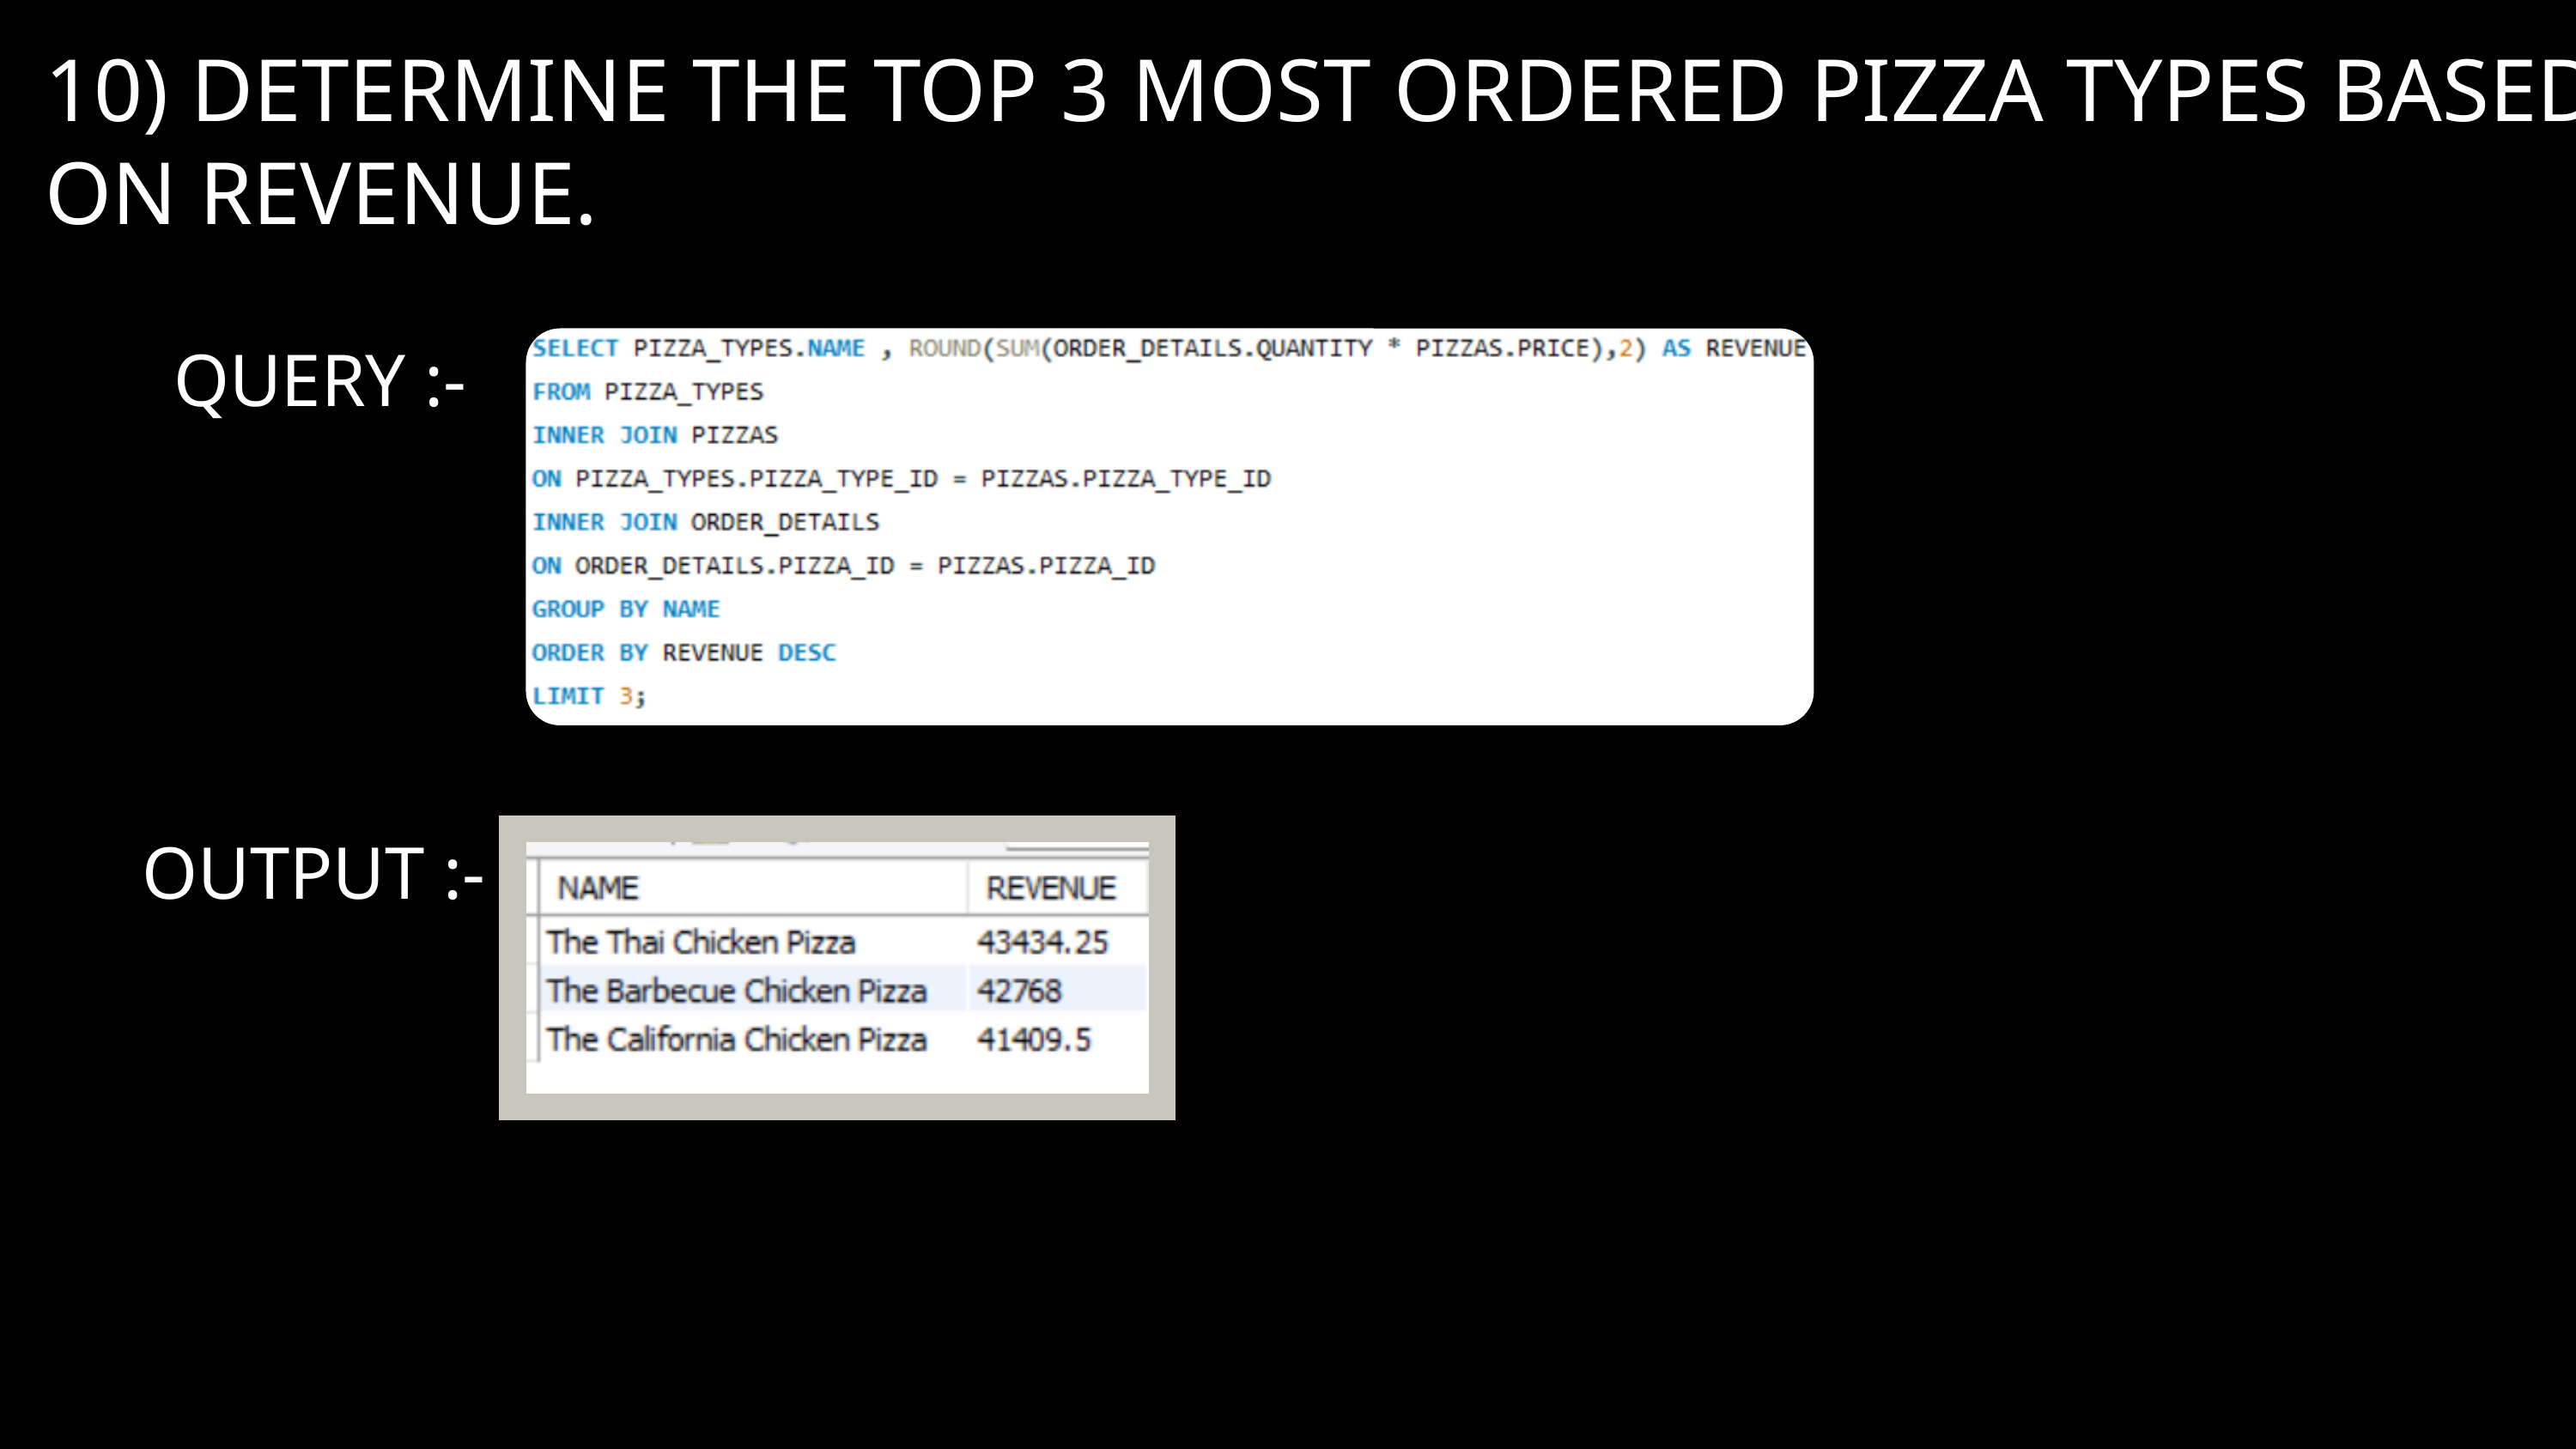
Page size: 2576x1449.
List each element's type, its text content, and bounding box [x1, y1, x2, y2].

picture [526, 841, 1149, 1094]
text_box OUTPUT :- [129, 821, 478, 919]
picture [526, 328, 1814, 726]
title 10) Determine the top 3 most ordered pizza types based on revenue. [32, 15, 2576, 263]
text_box QUERY :- [161, 328, 526, 427]
